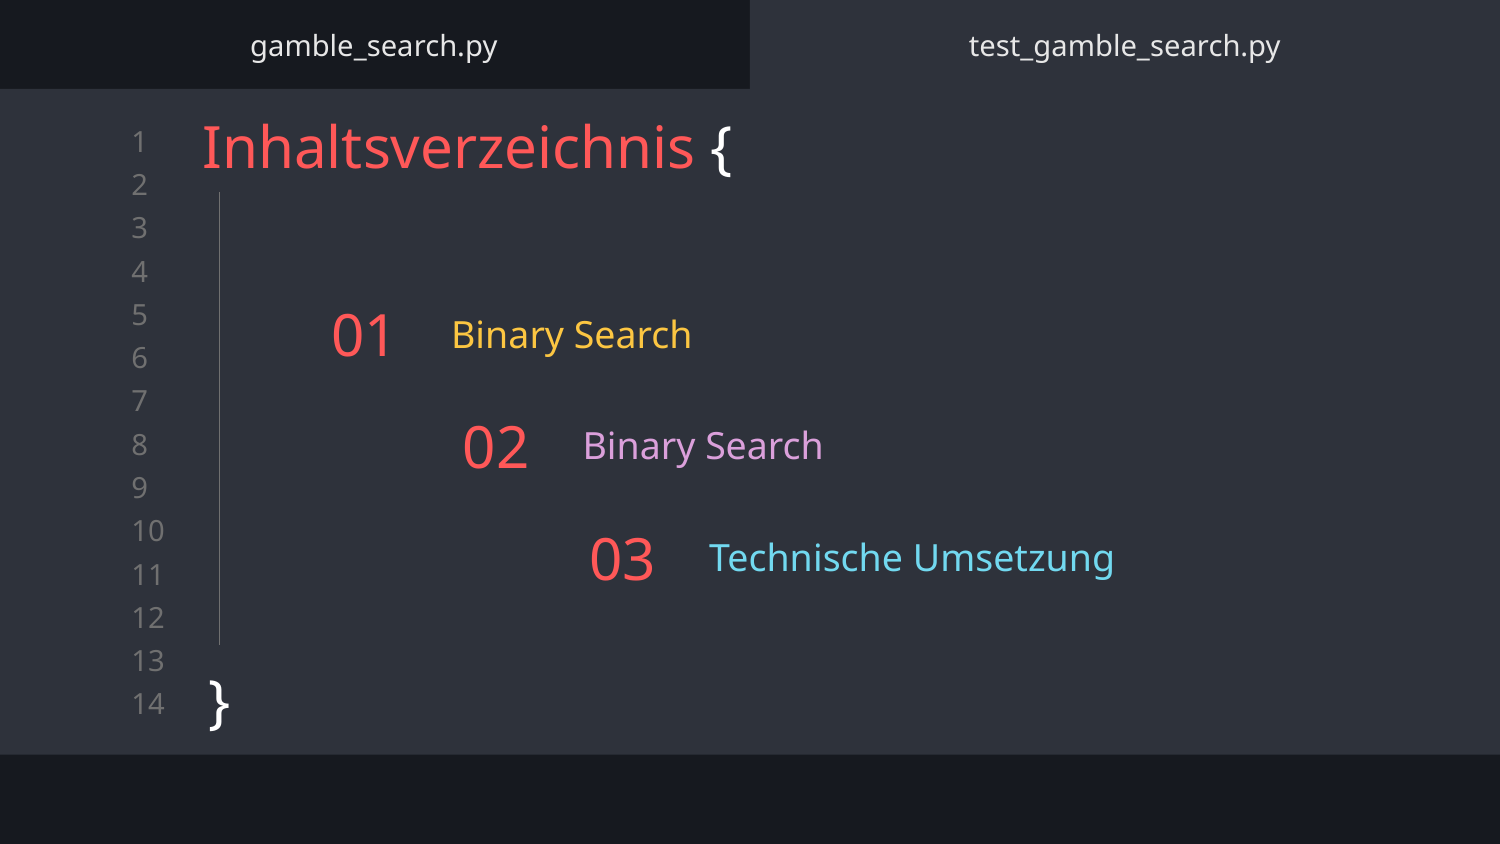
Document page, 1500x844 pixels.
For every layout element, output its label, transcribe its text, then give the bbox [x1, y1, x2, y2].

text_box gamble_search.py [0, 15, 749, 74]
text_box test_gamble_search.py [749, 15, 1500, 74]
text_box 02 [424, 417, 567, 473]
title Inhaltsverzeichnis { [187, 95, 1384, 185]
title 01 [293, 305, 436, 362]
subtitle Binary Search [436, 305, 1219, 362]
title 03 [551, 529, 694, 585]
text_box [177, 191, 262, 750]
text_box Binary Search [567, 417, 1351, 473]
subtitle Technische Umsetzung [694, 529, 1351, 585]
